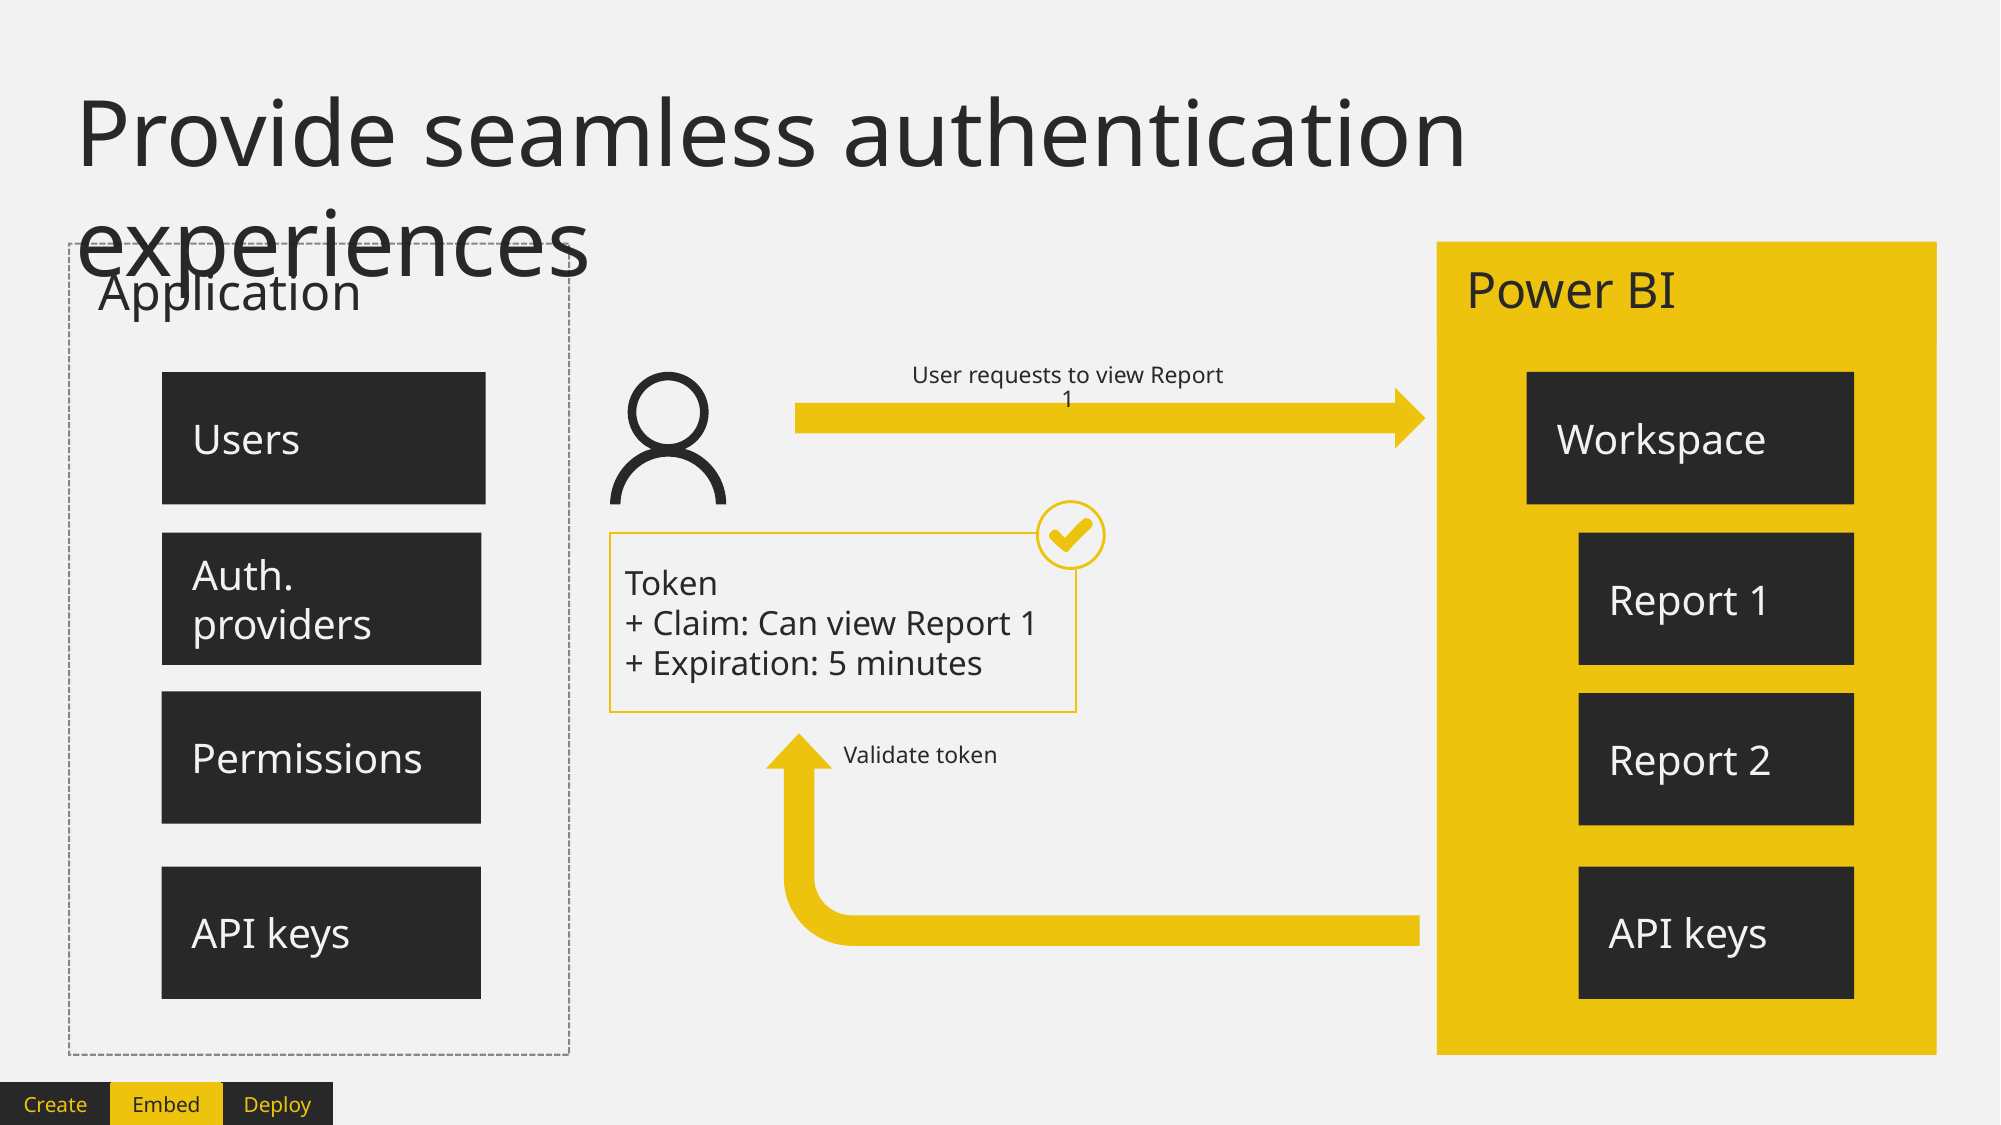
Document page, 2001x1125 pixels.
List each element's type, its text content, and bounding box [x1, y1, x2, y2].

text_box Report 1 [1578, 532, 1855, 666]
text_box [609, 370, 728, 506]
text_box [763, 731, 1421, 947]
text_box [1436, 259, 1938, 1056]
text_box API keys [1578, 865, 1855, 1000]
text_box [68, 243, 570, 1056]
text_box Validate token [828, 731, 1158, 781]
text_box Power BI [1436, 259, 1937, 343]
text_box Token + Claim: Can view Report 1 + Expiration: 5 minutes [609, 532, 1077, 713]
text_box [794, 348, 1426, 449]
text_box Workspace [1526, 371, 1855, 505]
text_box Provide seamless authentication experiences [0, 0, 2000, 259]
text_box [1035, 500, 1106, 570]
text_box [0, 1082, 333, 1125]
text_box Report 2 [1578, 692, 1855, 827]
